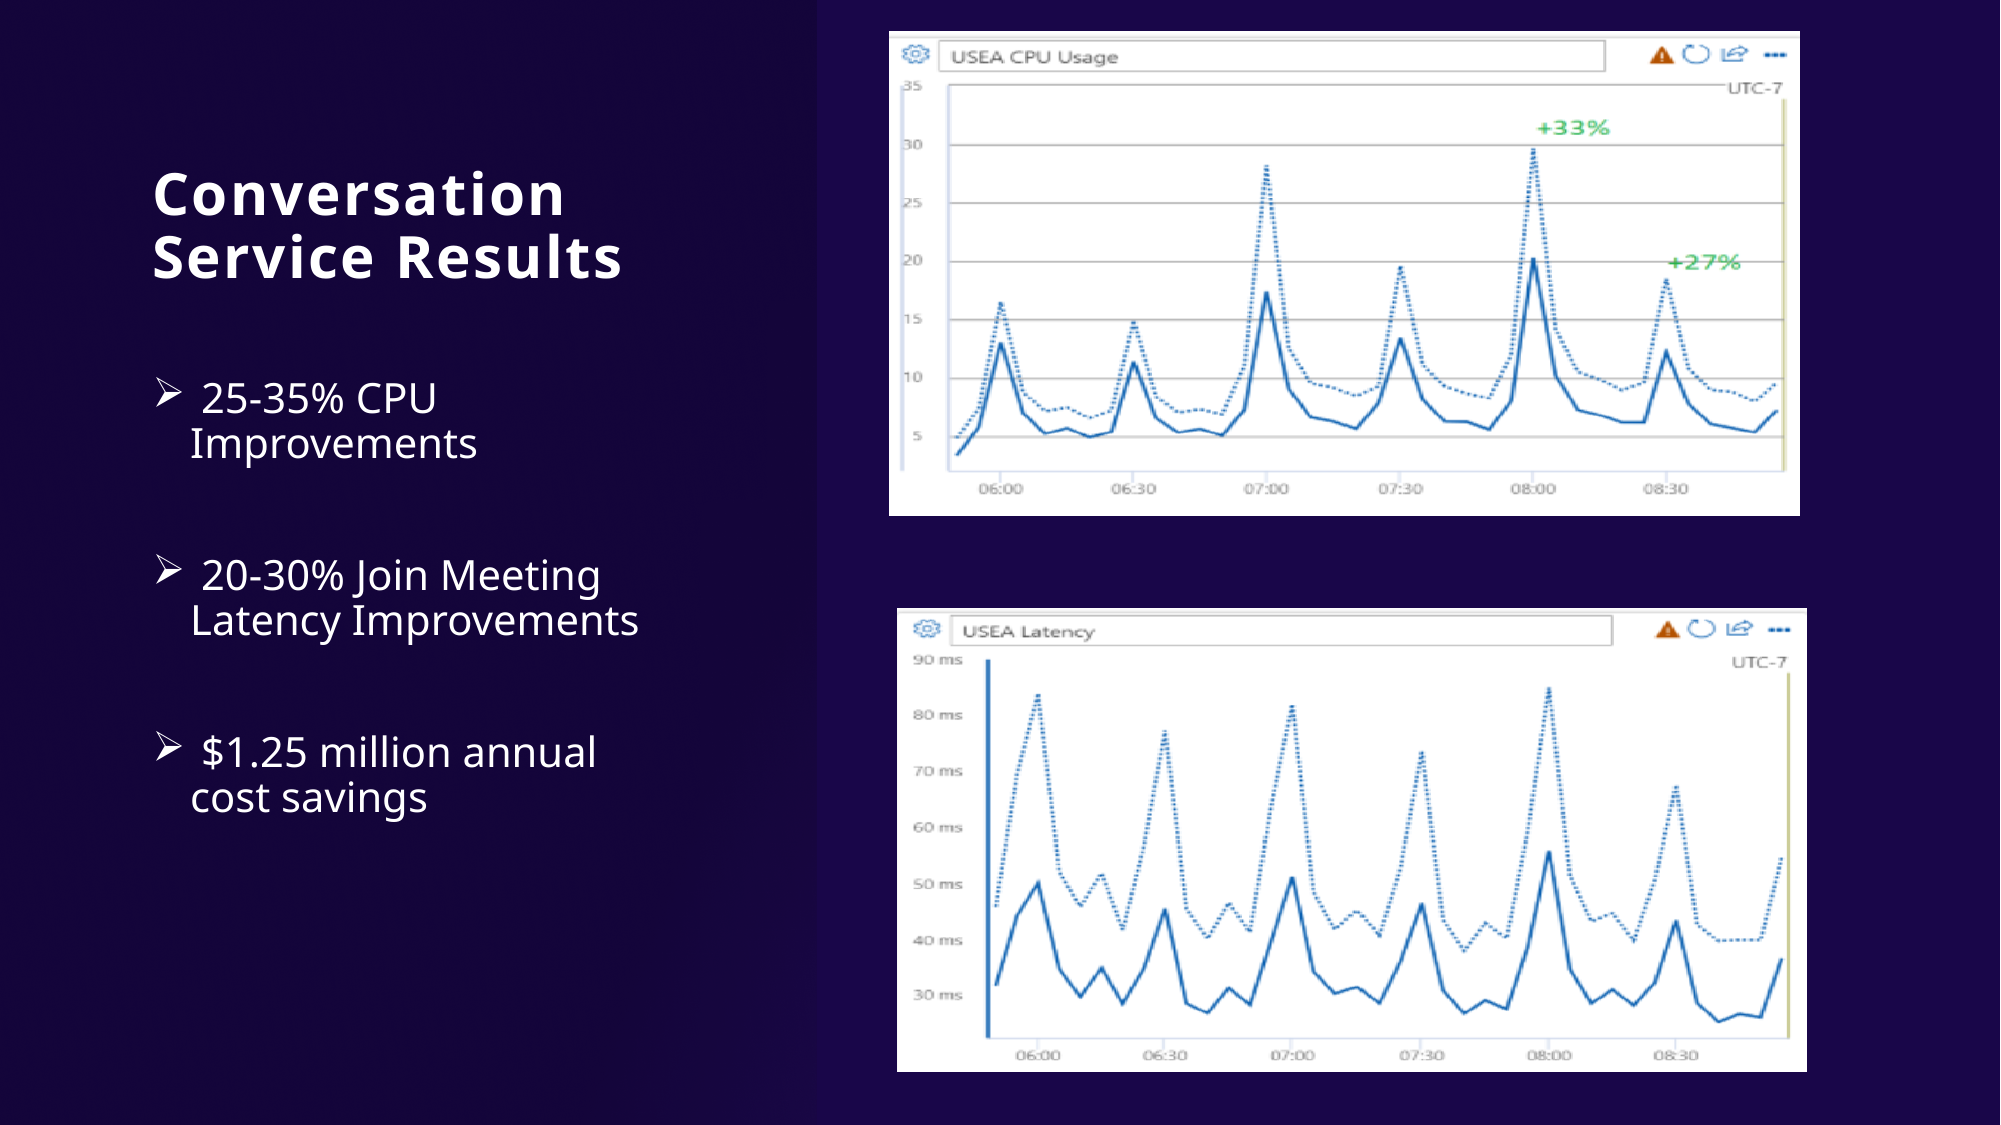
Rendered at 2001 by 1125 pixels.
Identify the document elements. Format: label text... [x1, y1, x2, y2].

list 25-35% CPU Improvements 20-30% Join Meeting Latency Improvements $1.25 million annual cost savings [137, 370, 674, 1036]
picture [889, 31, 1800, 516]
title Conversation Service Results [137, 119, 674, 338]
picture [0, 0, 816, 1125]
picture [897, 608, 1807, 1073]
